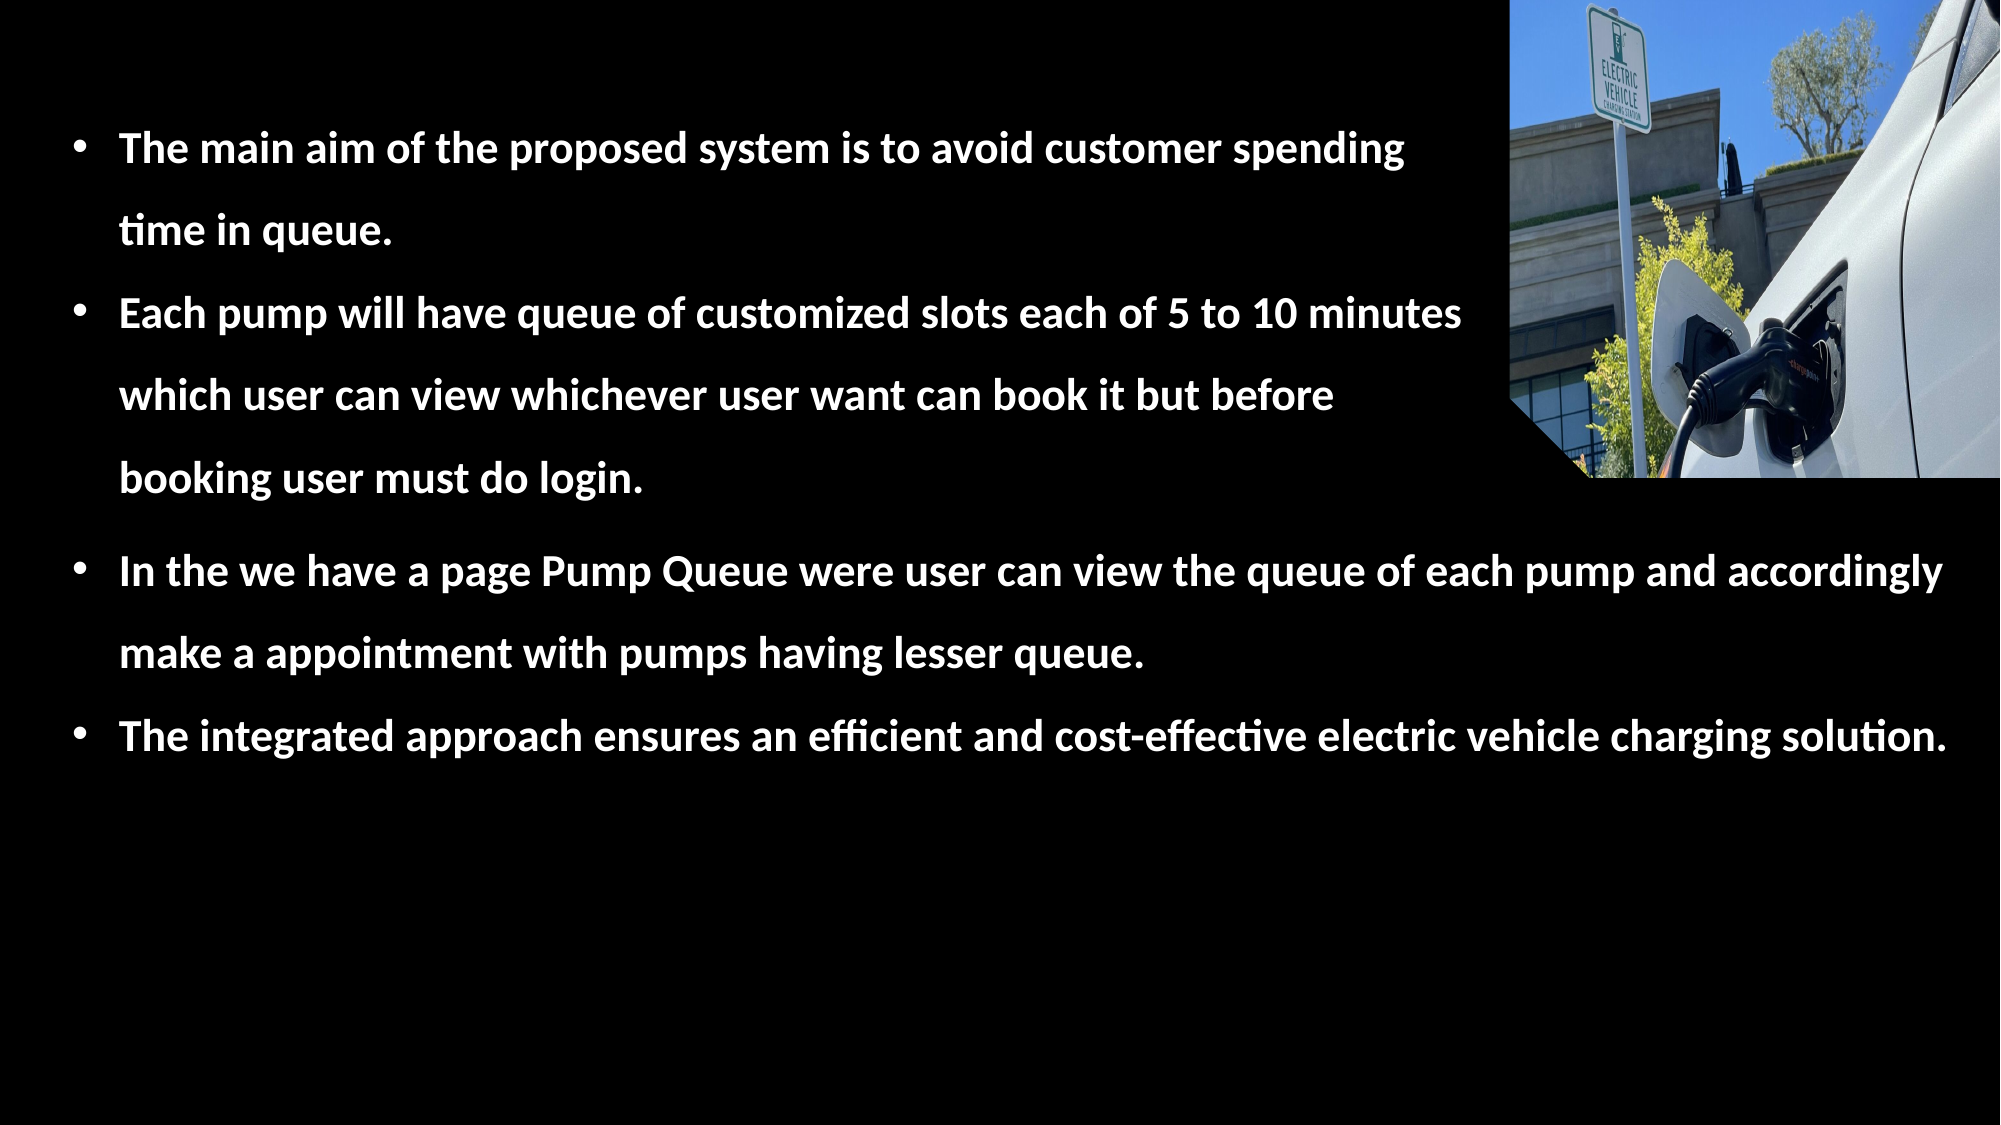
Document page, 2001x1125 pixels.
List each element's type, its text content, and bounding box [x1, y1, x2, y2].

text_box The main aim of the proposed system is to avoid customer spending time in queue. Each pump will have queue of customized slots each of 5 to 10 minutes which user can view whichever user want can book it but before booking user must do login. [57, 82, 1510, 505]
text_box In the we have a page Pump Queue were user can view the queue of each pump and accordingly make a appointment with pumps having lesser queue. The integrated approach ensures an efficient and cost-effective electric vehicle charging solution. [57, 505, 2000, 768]
text_box [1508, 0, 2000, 480]
